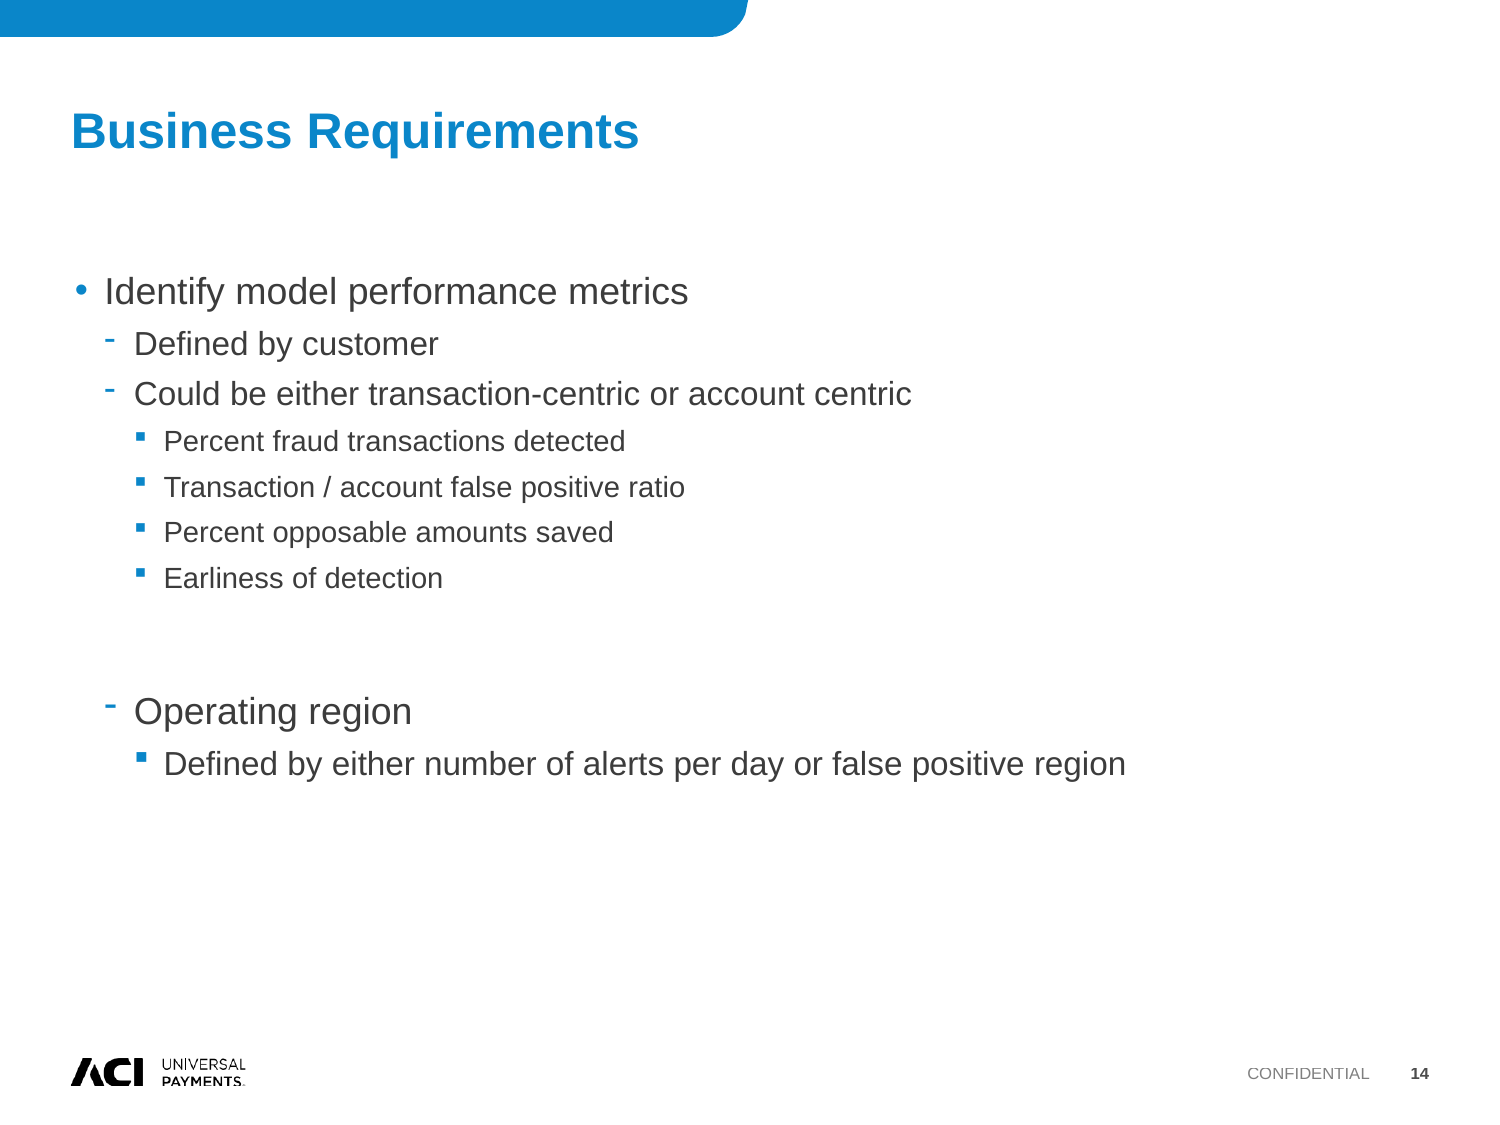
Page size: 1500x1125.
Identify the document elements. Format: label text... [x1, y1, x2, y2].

slide_number 14 [1371, 1058, 1430, 1088]
list Identify model performance metrics Defined by customer Could be either transaction-centric or account centric Percent fraud transactions detected Transaction / account false positive ratio Percent opposable amounts saved Earliness of detection Operating region Defined by either number of alerts per day or false positive region [74, 266, 1434, 958]
title Business Requirements [70, 88, 1430, 160]
footer Confidential [283, 1058, 1371, 1088]
